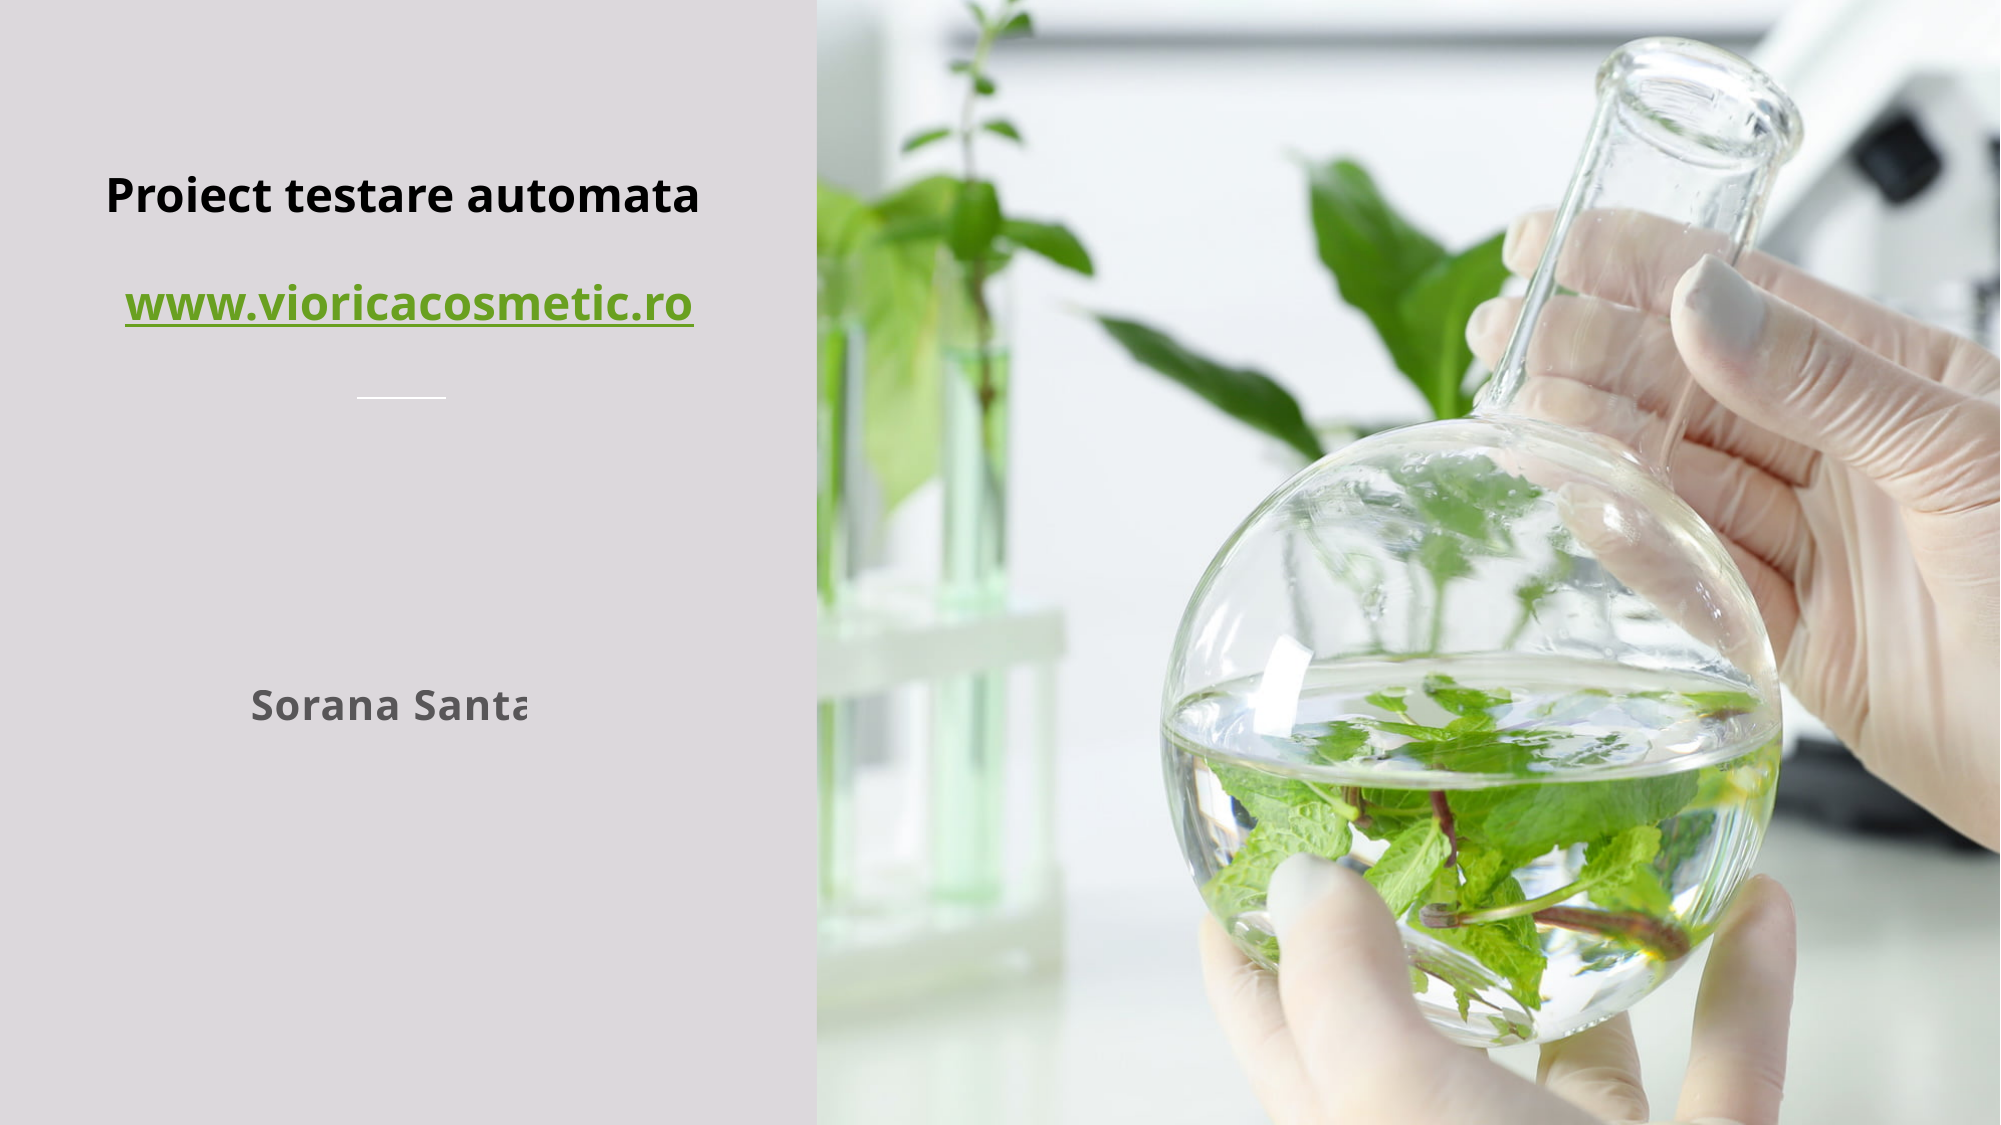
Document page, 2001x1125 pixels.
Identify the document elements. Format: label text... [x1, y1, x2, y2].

list Sorana Santa [148, 646, 651, 1125]
picture [816, 0, 2000, 1125]
title Proiect testare automata www.vioricacosmetic.ro [86, 157, 720, 397]
